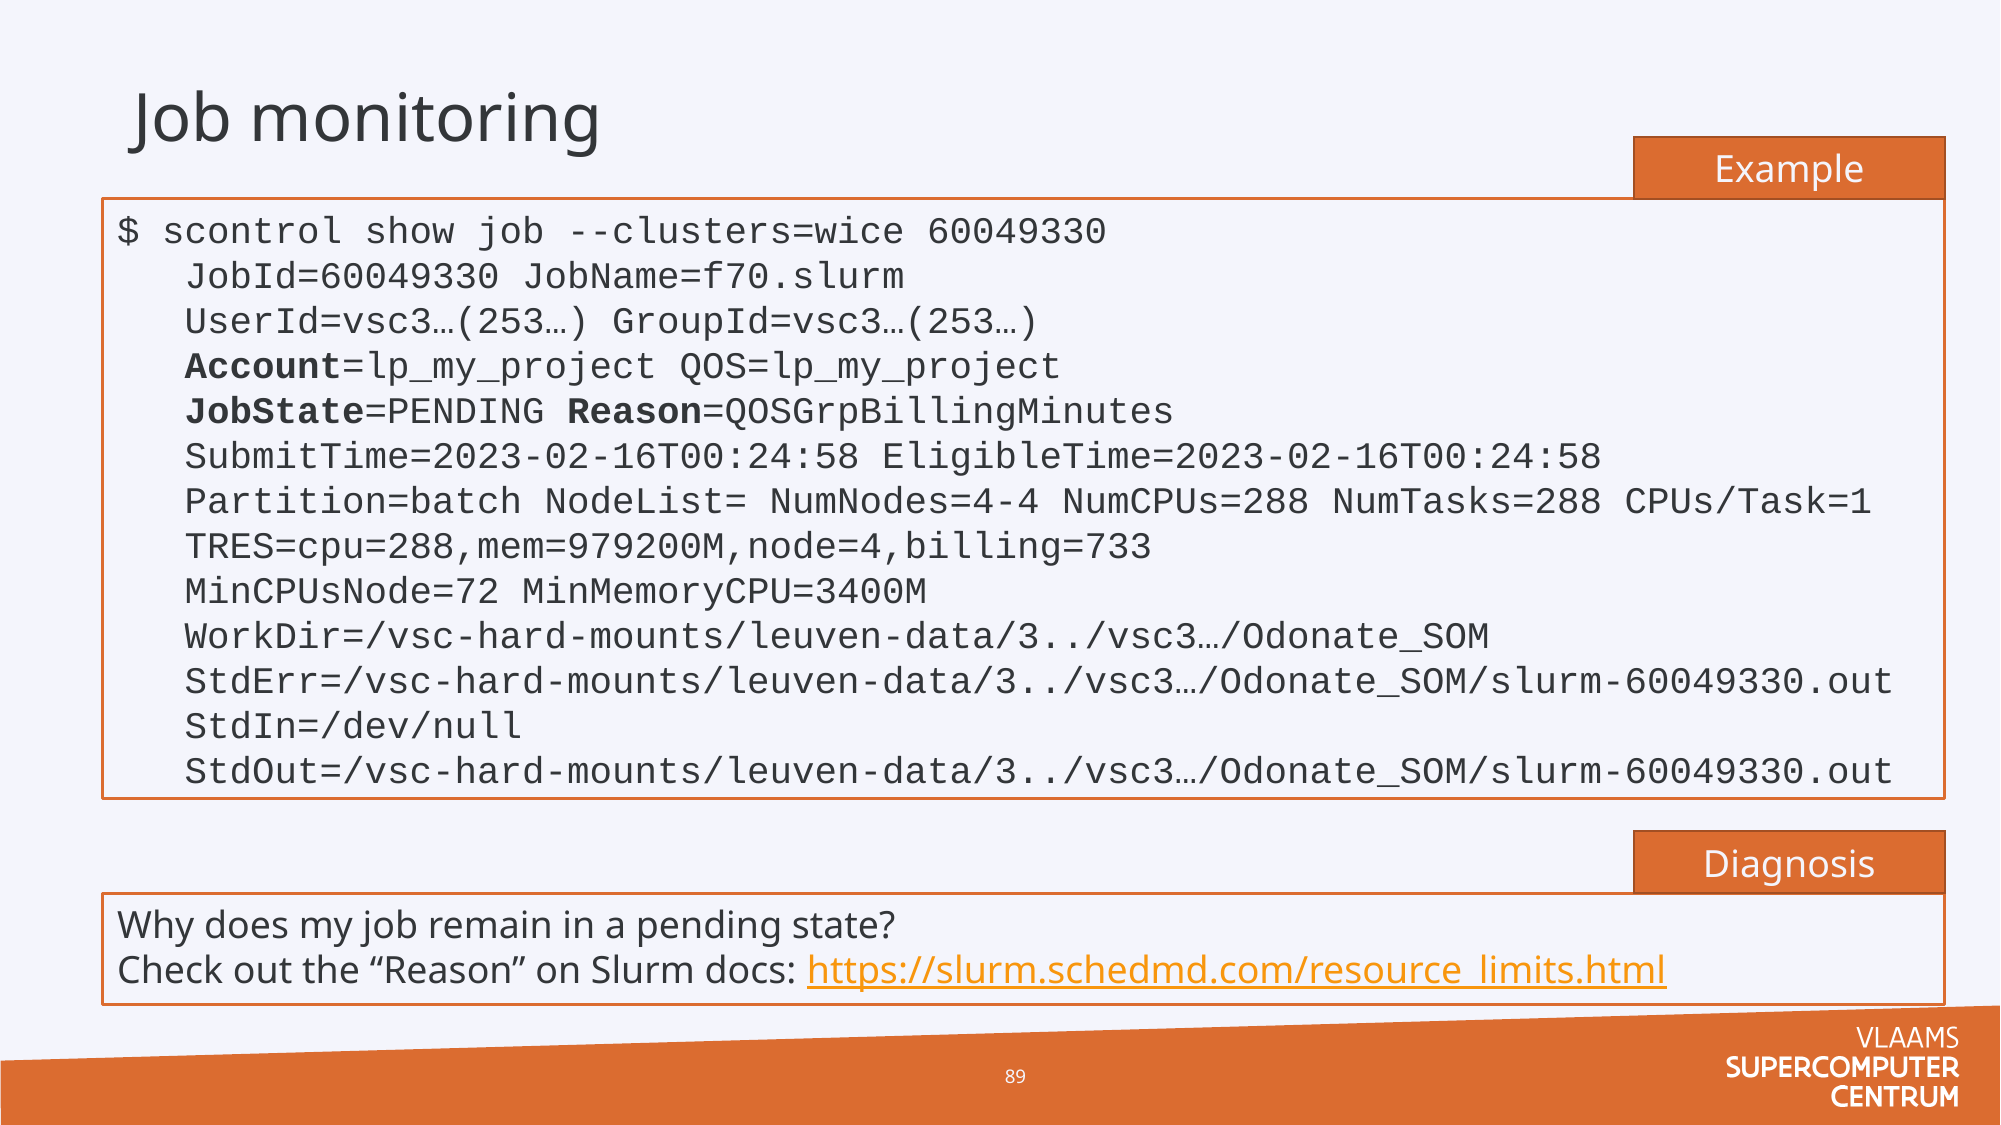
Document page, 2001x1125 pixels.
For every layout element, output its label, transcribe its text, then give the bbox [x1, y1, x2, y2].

text_box Job monitoring [118, 54, 1941, 185]
text_box Example [1633, 136, 1946, 200]
picture [1725, 1021, 1960, 1117]
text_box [102, 831, 1945, 1000]
slide_number 89 [958, 1047, 1042, 1108]
text_box $ scontrol show job --clusters=wice 60049330 JobId=60049330 JobName=f70.slurm UserId=vsc3…(253…) GroupId=vsc3…(253…) Account=lp_my_project QOS=lp_my_project JobState=PENDING Reason=QOSGrpBillingMinutes SubmitTime=2023-02-16T00:24:58 EligibleTime=2023-02-16T00:24:58 Partition=batch NodeList= NumNodes=4-4 NumCPUs=288 NumTasks=288 CPUs/Task=1 TRES=cpu=288,mem=979200M,node=4,billing=733 MinCPUsNode=72 MinMemoryCPU=3400M WorkDir=/vsc-hard-mounts/leuven-data/3../vsc3…/Odonate_SOM StdErr=/vsc-hard-mounts/leuven-data/3../vsc3…/Odonate_SOM/slurm-60049330.out StdIn=/dev/null StdOut=/vsc-hard-mounts/leuven-data/3../vsc3…/Odonate_SOM/slurm-60049330.out [102, 198, 1945, 799]
